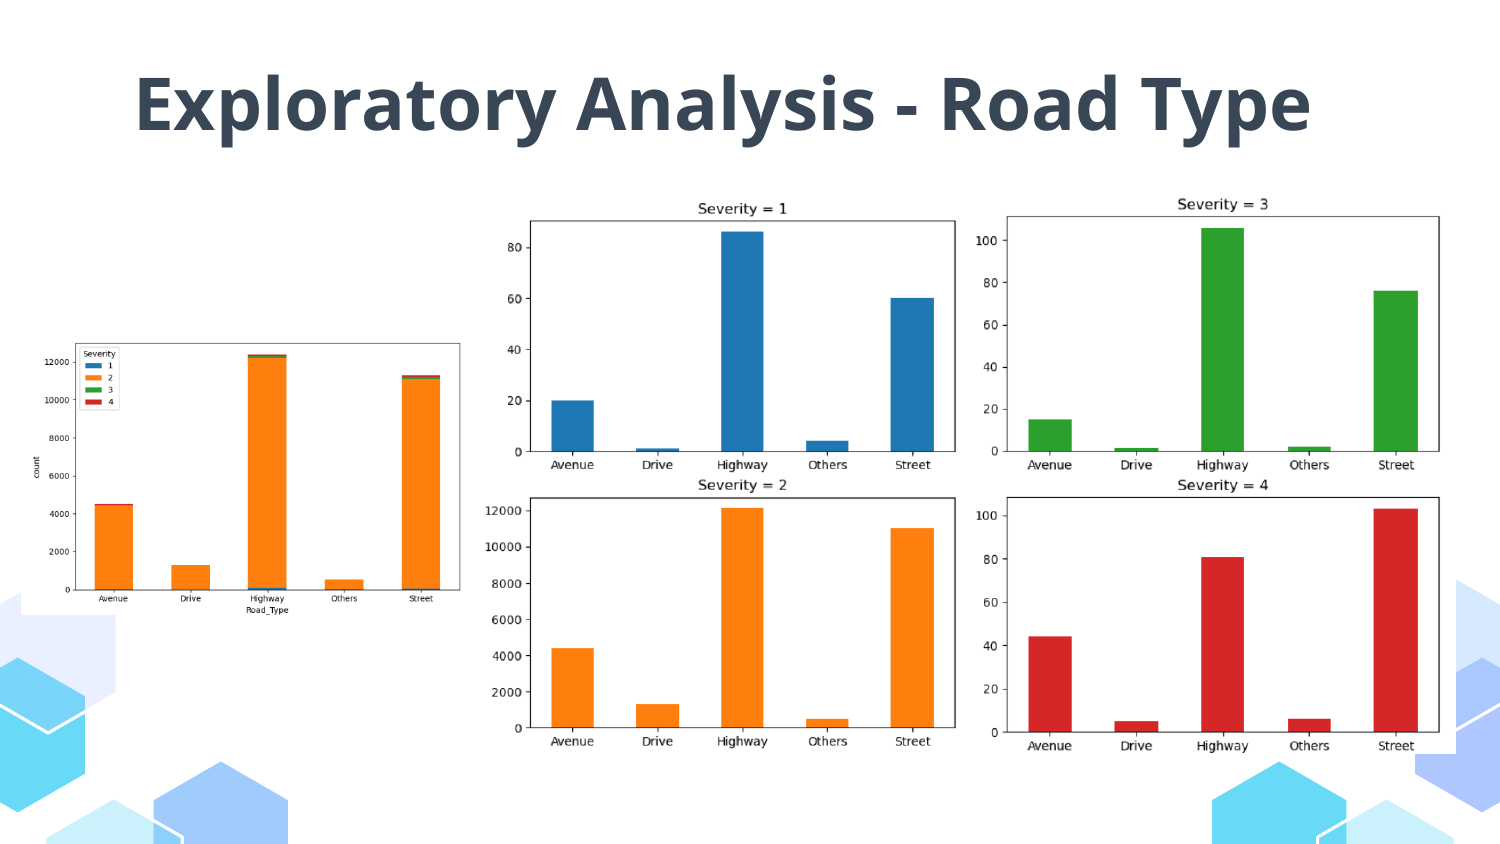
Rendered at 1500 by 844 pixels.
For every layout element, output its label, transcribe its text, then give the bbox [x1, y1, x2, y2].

picture [477, 194, 1456, 754]
picture [21, 333, 471, 615]
title Exploratory Analysis - Road Type [118, 42, 1382, 137]
